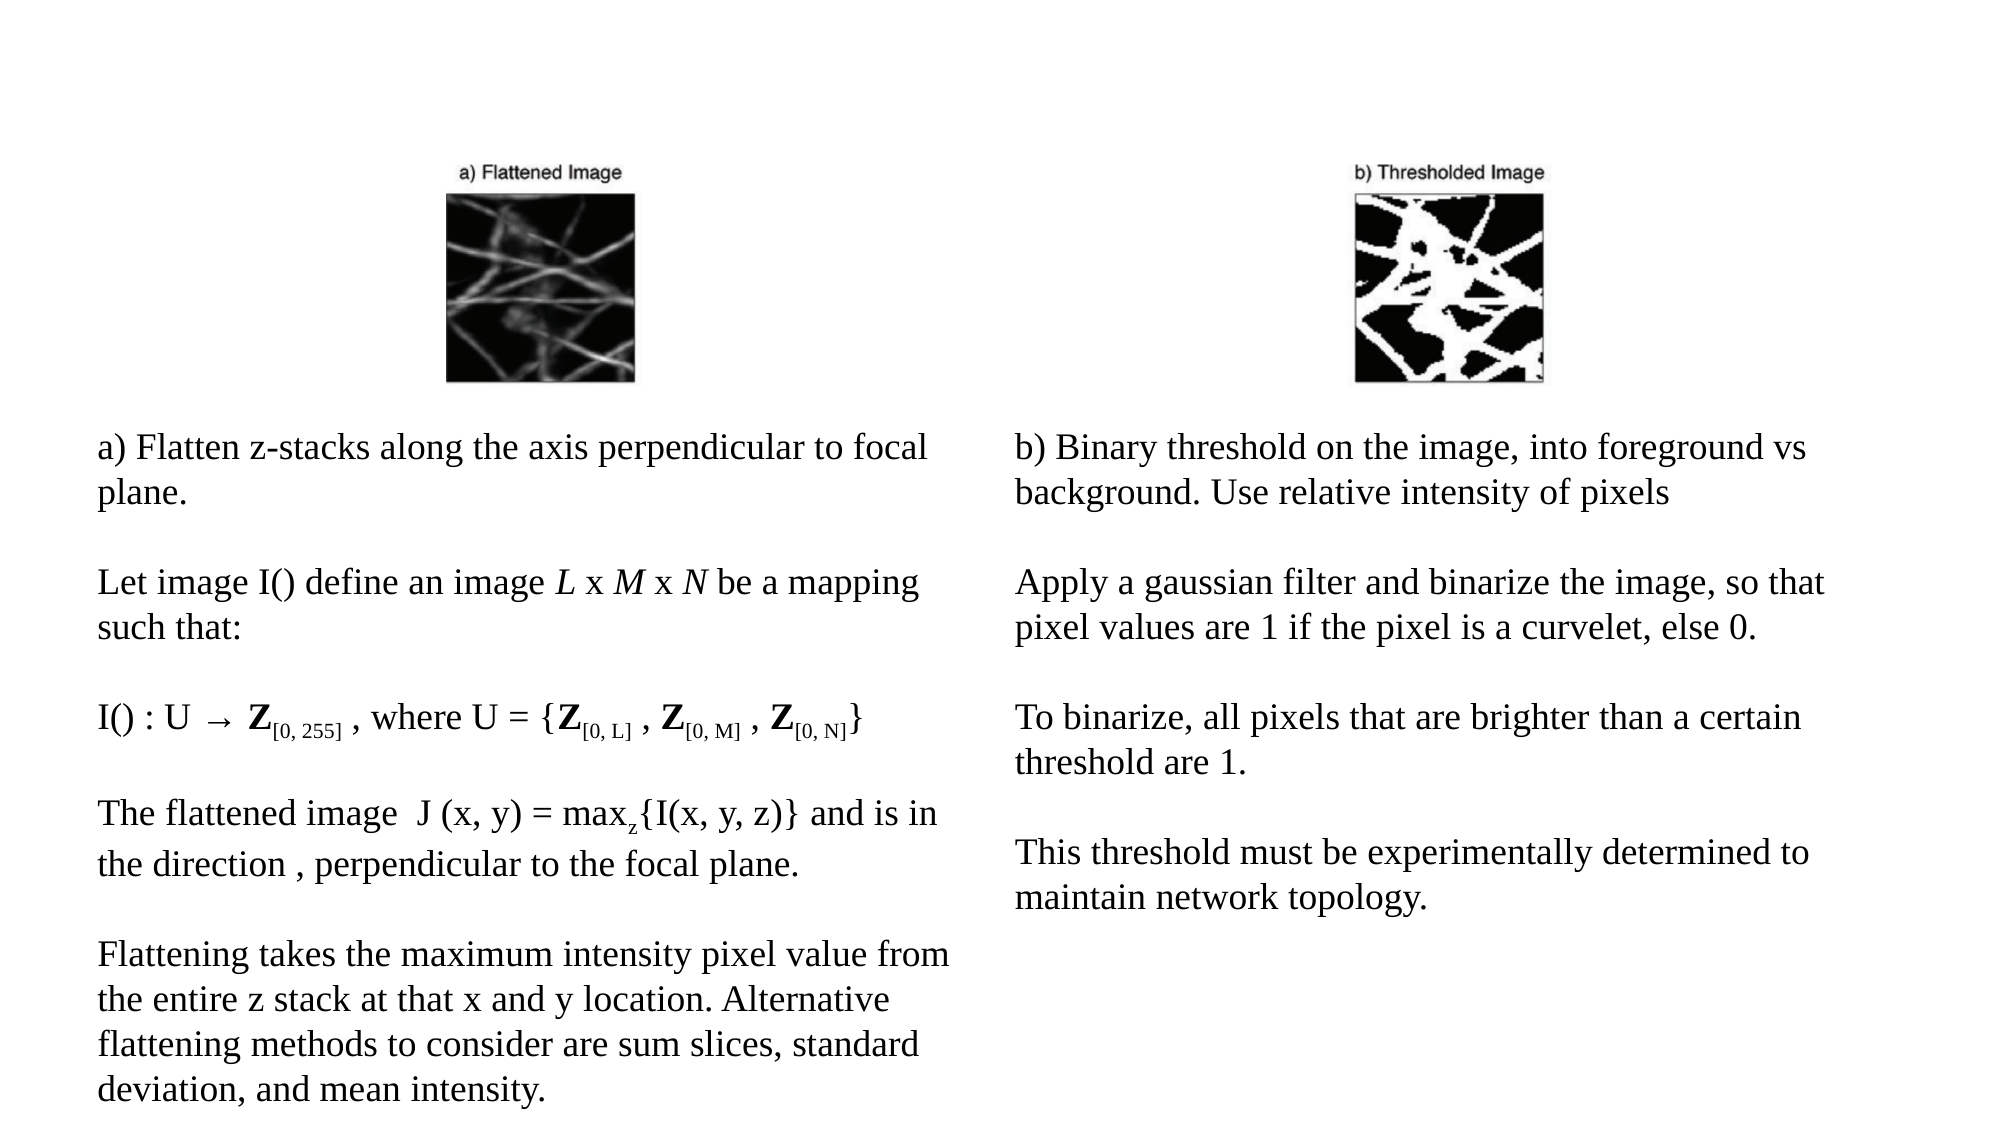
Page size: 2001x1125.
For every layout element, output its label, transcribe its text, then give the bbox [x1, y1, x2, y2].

text_box b) Binary threshold on the image, into foreground vs background. Use relative intensity of pixels Apply a gaussian filter and binarize the image, so that pixel values are 1 if the pixel is a curvelet, else 0. To binarize, all pixels that are brighter than a certain threshold are 1. This threshold must be experimentally determined to maintain network topology. [999, 414, 1918, 970]
picture [1331, 139, 1576, 415]
picture [424, 139, 659, 415]
